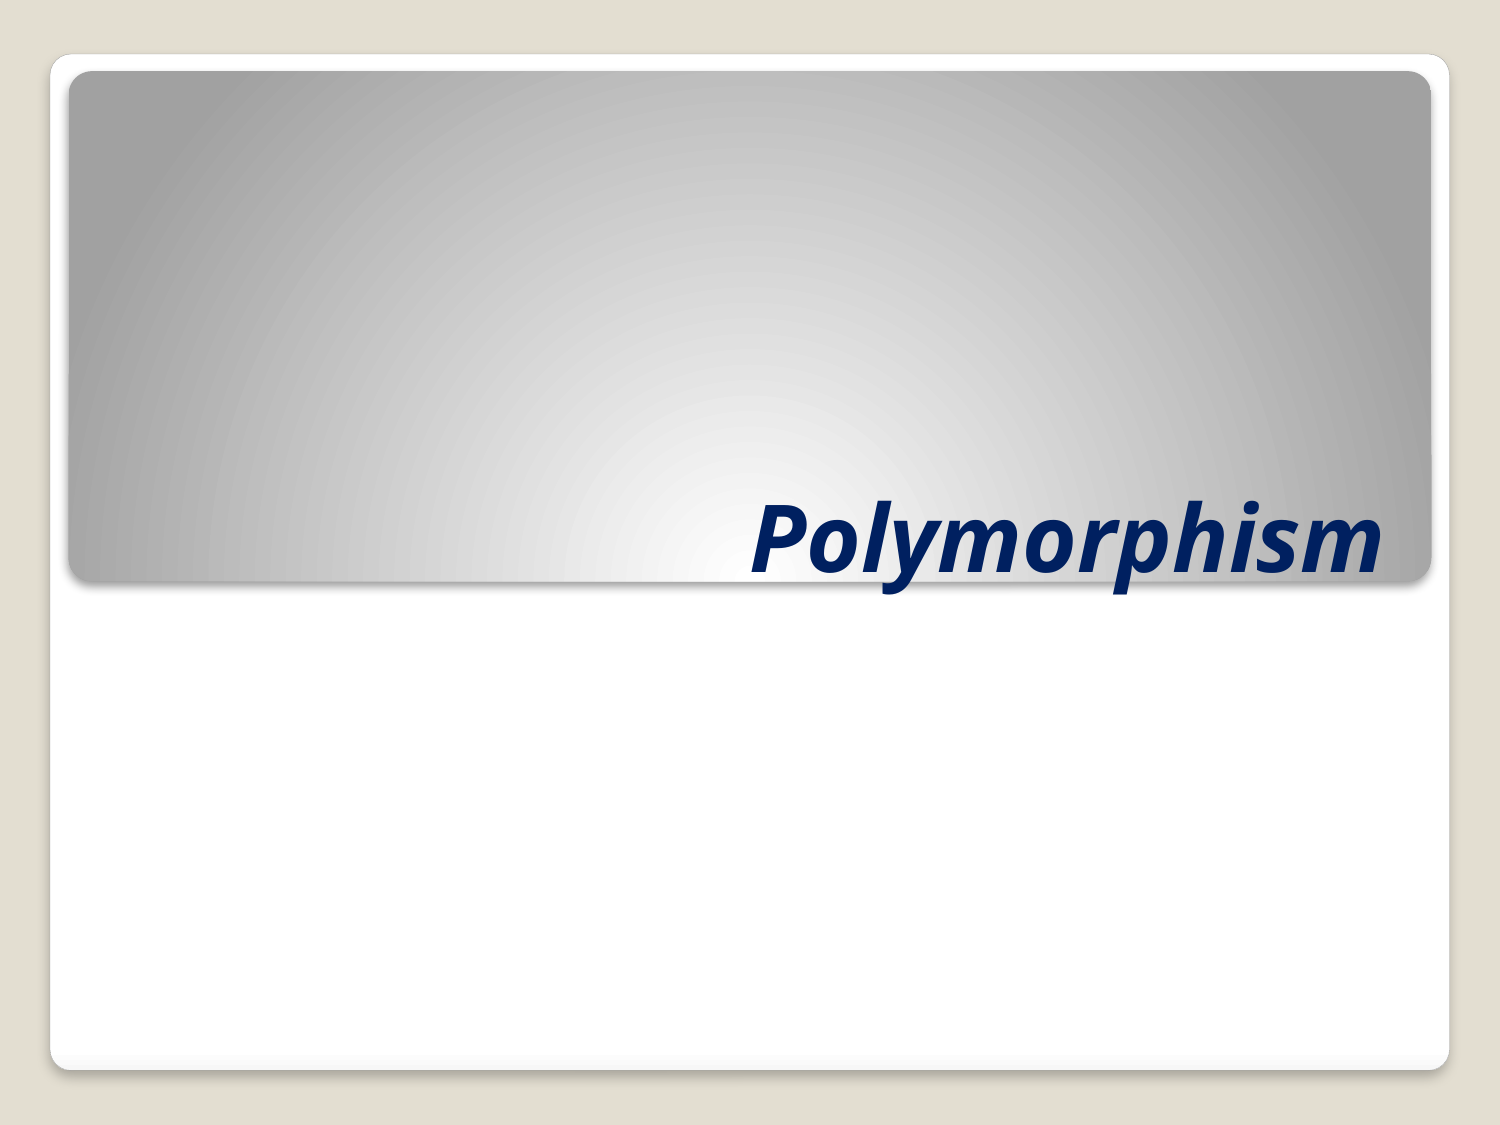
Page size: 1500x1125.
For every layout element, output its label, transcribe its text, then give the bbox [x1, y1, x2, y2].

title Polymorphism [118, 298, 1394, 599]
